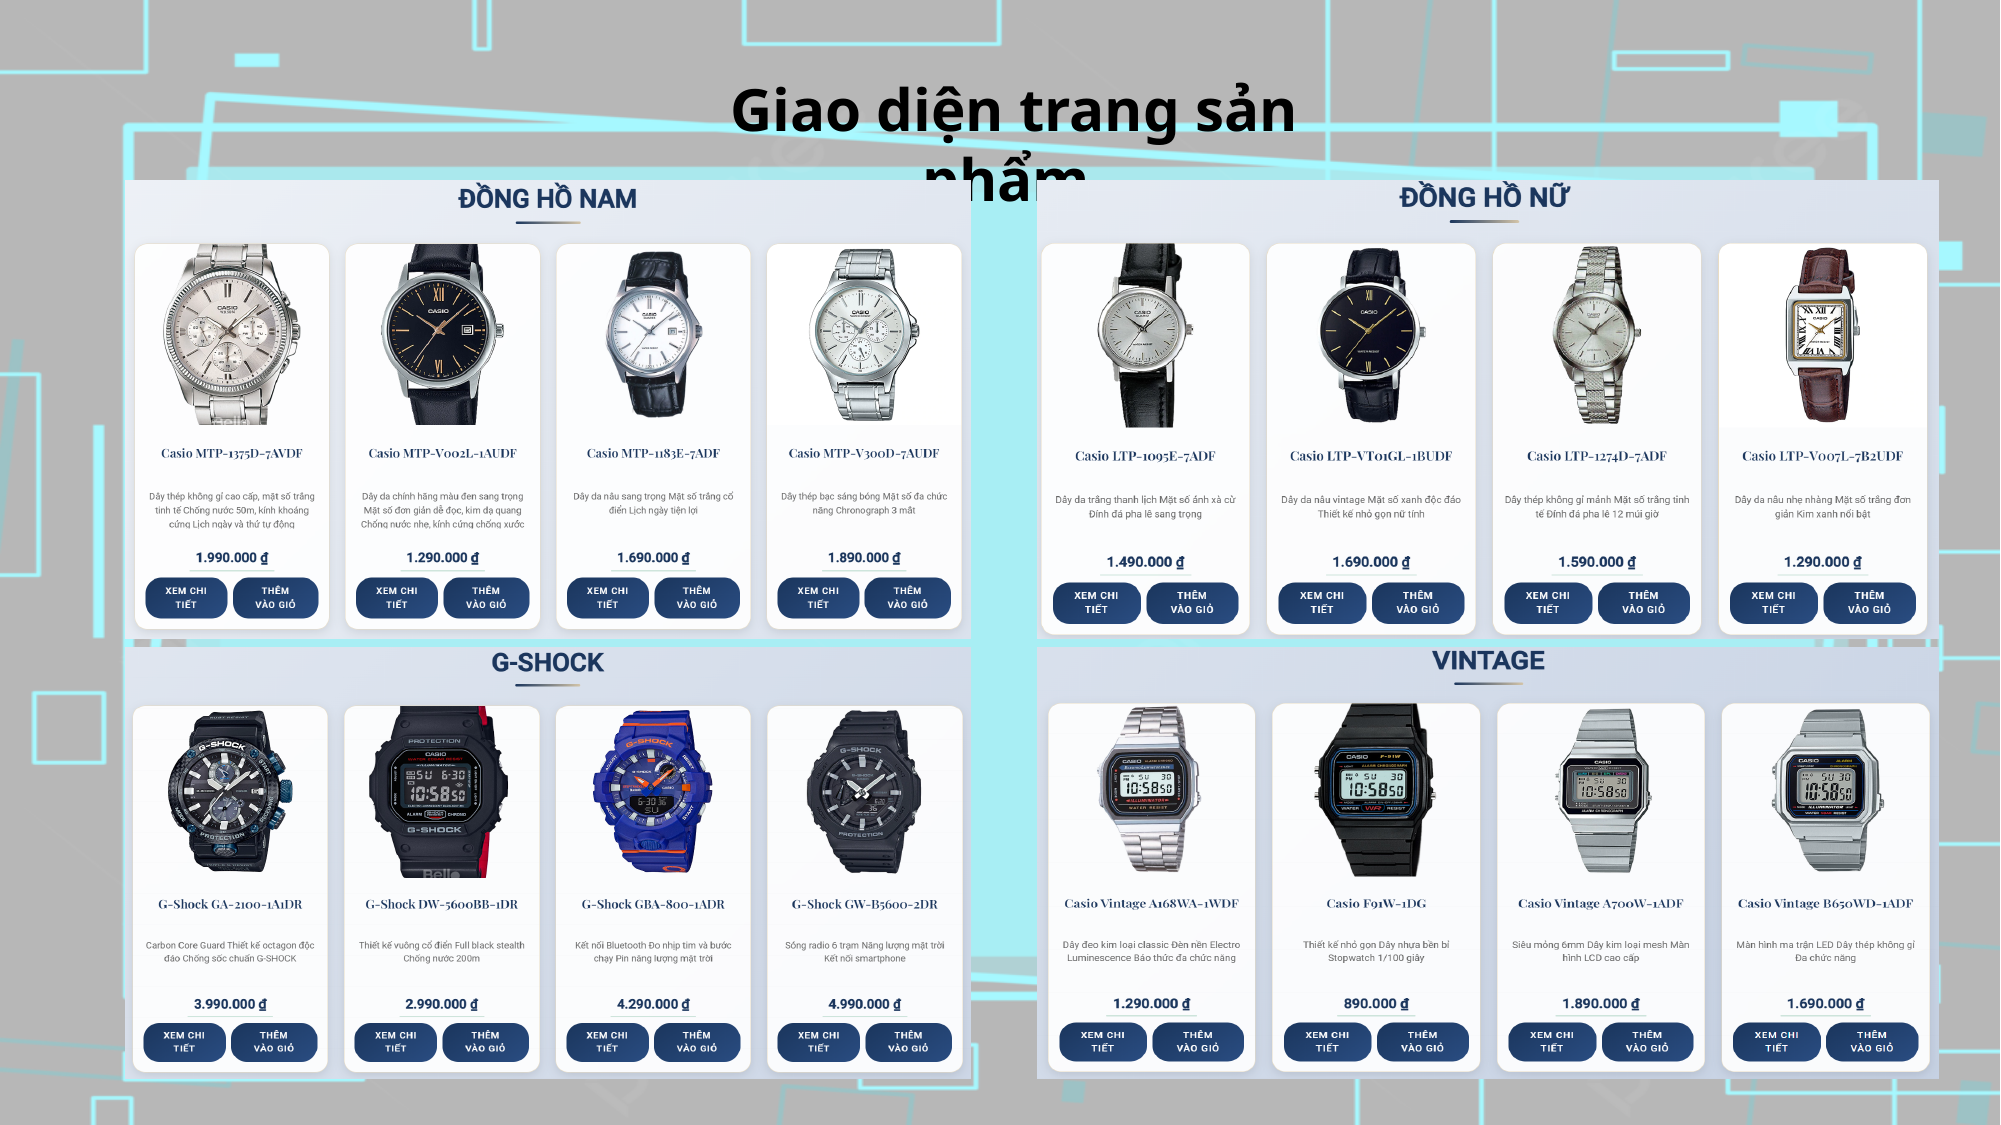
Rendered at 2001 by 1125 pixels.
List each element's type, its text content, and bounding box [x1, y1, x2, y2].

text_box Giao diện trang sản phẩm [680, 65, 1348, 220]
picture [125, 647, 971, 1079]
picture [1037, 180, 1939, 639]
picture [125, 180, 971, 639]
picture [1037, 647, 1939, 1079]
